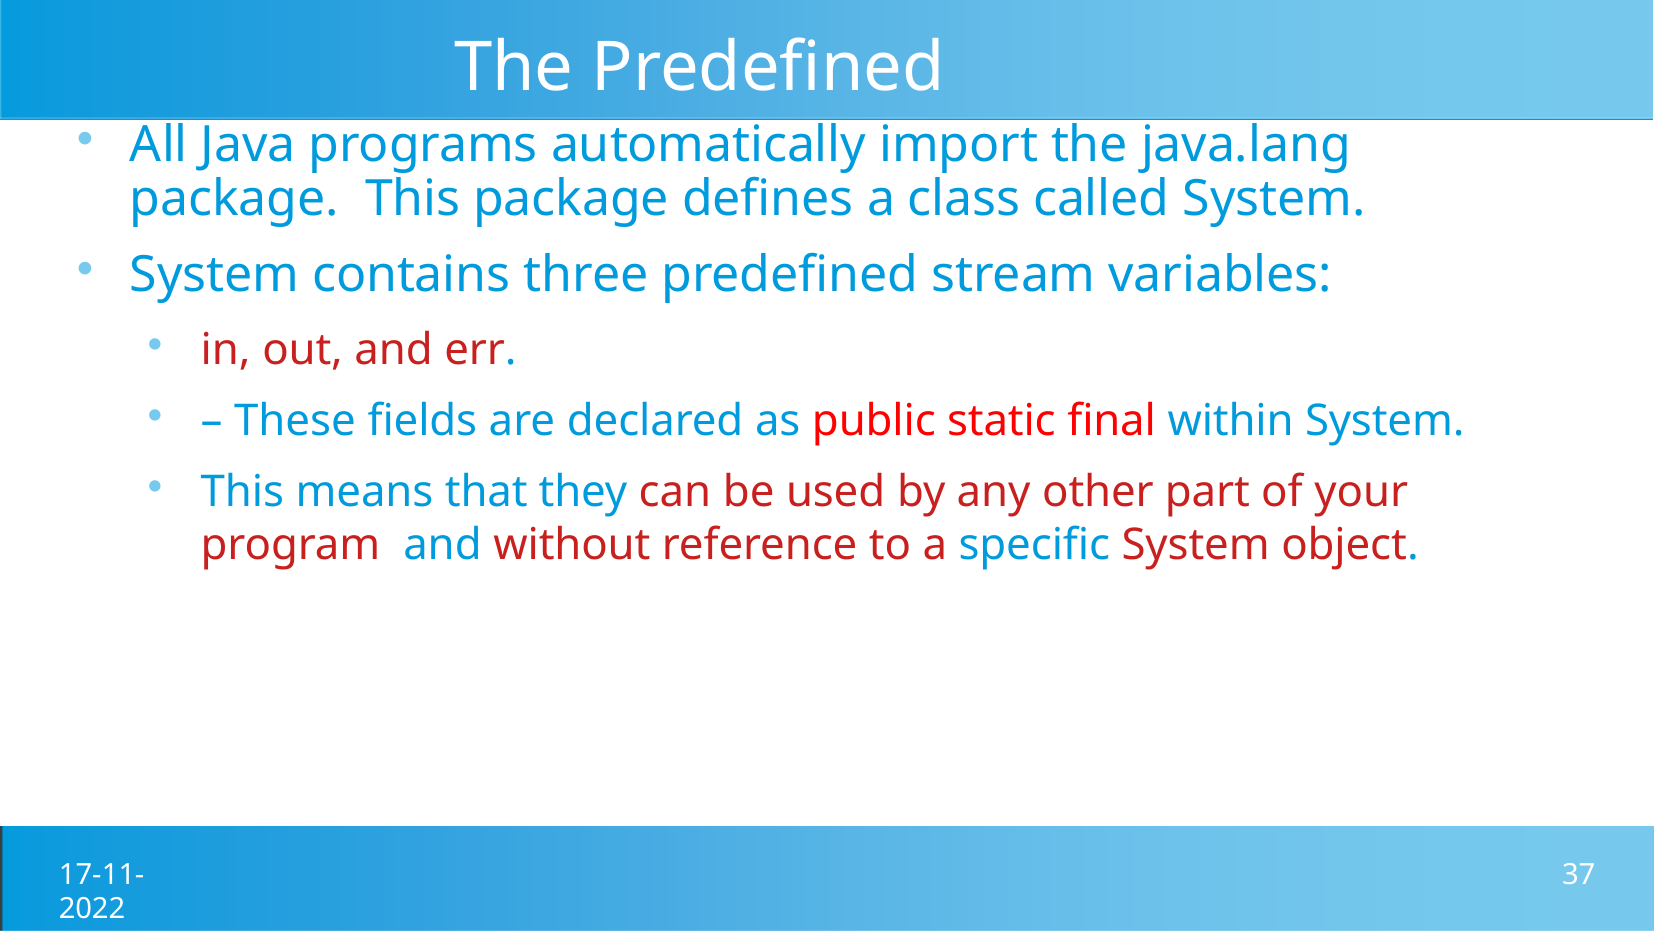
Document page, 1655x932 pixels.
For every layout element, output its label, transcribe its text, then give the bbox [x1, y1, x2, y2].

title The Predefined Streams [452, 19, 1202, 108]
picture [95, 826, 1654, 931]
slide_number 37 [1555, 856, 1601, 932]
picture [93, 0, 1653, 118]
text_box All Java programs automatically import the java.lang package. This package defines a class called System. System contains three predefined stream variables: in, out, and err. – These fields are declared as public static final within System. This means that they can be used by any other part of your program and without reference to a specific System object. [74, 108, 1518, 568]
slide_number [56, 856, 208, 932]
